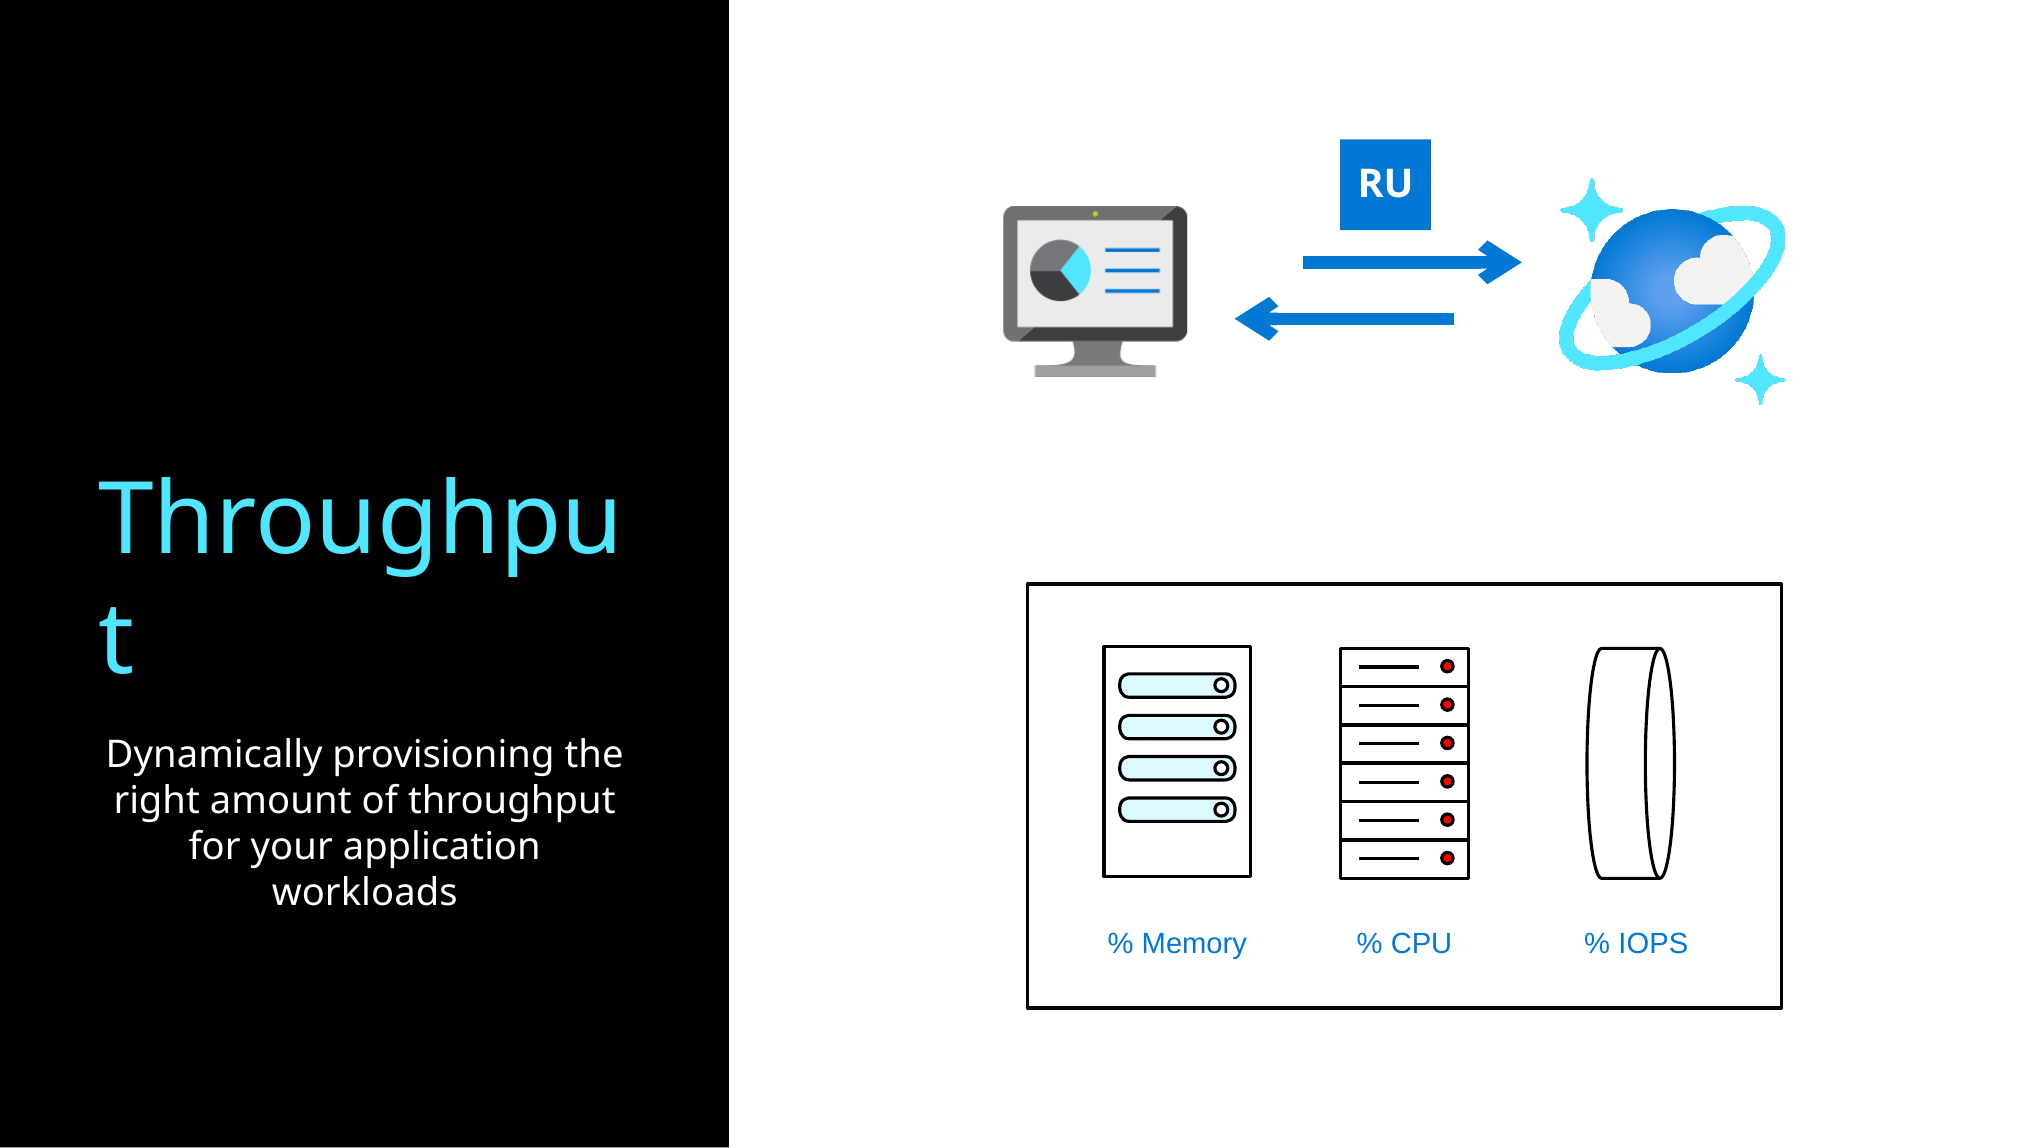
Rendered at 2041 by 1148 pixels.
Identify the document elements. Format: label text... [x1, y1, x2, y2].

title Throughput [98, 512, 632, 634]
text_box Dynamically provisioning the right amount of throughput for your application workloads [98, 729, 632, 914]
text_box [994, 138, 1793, 1009]
